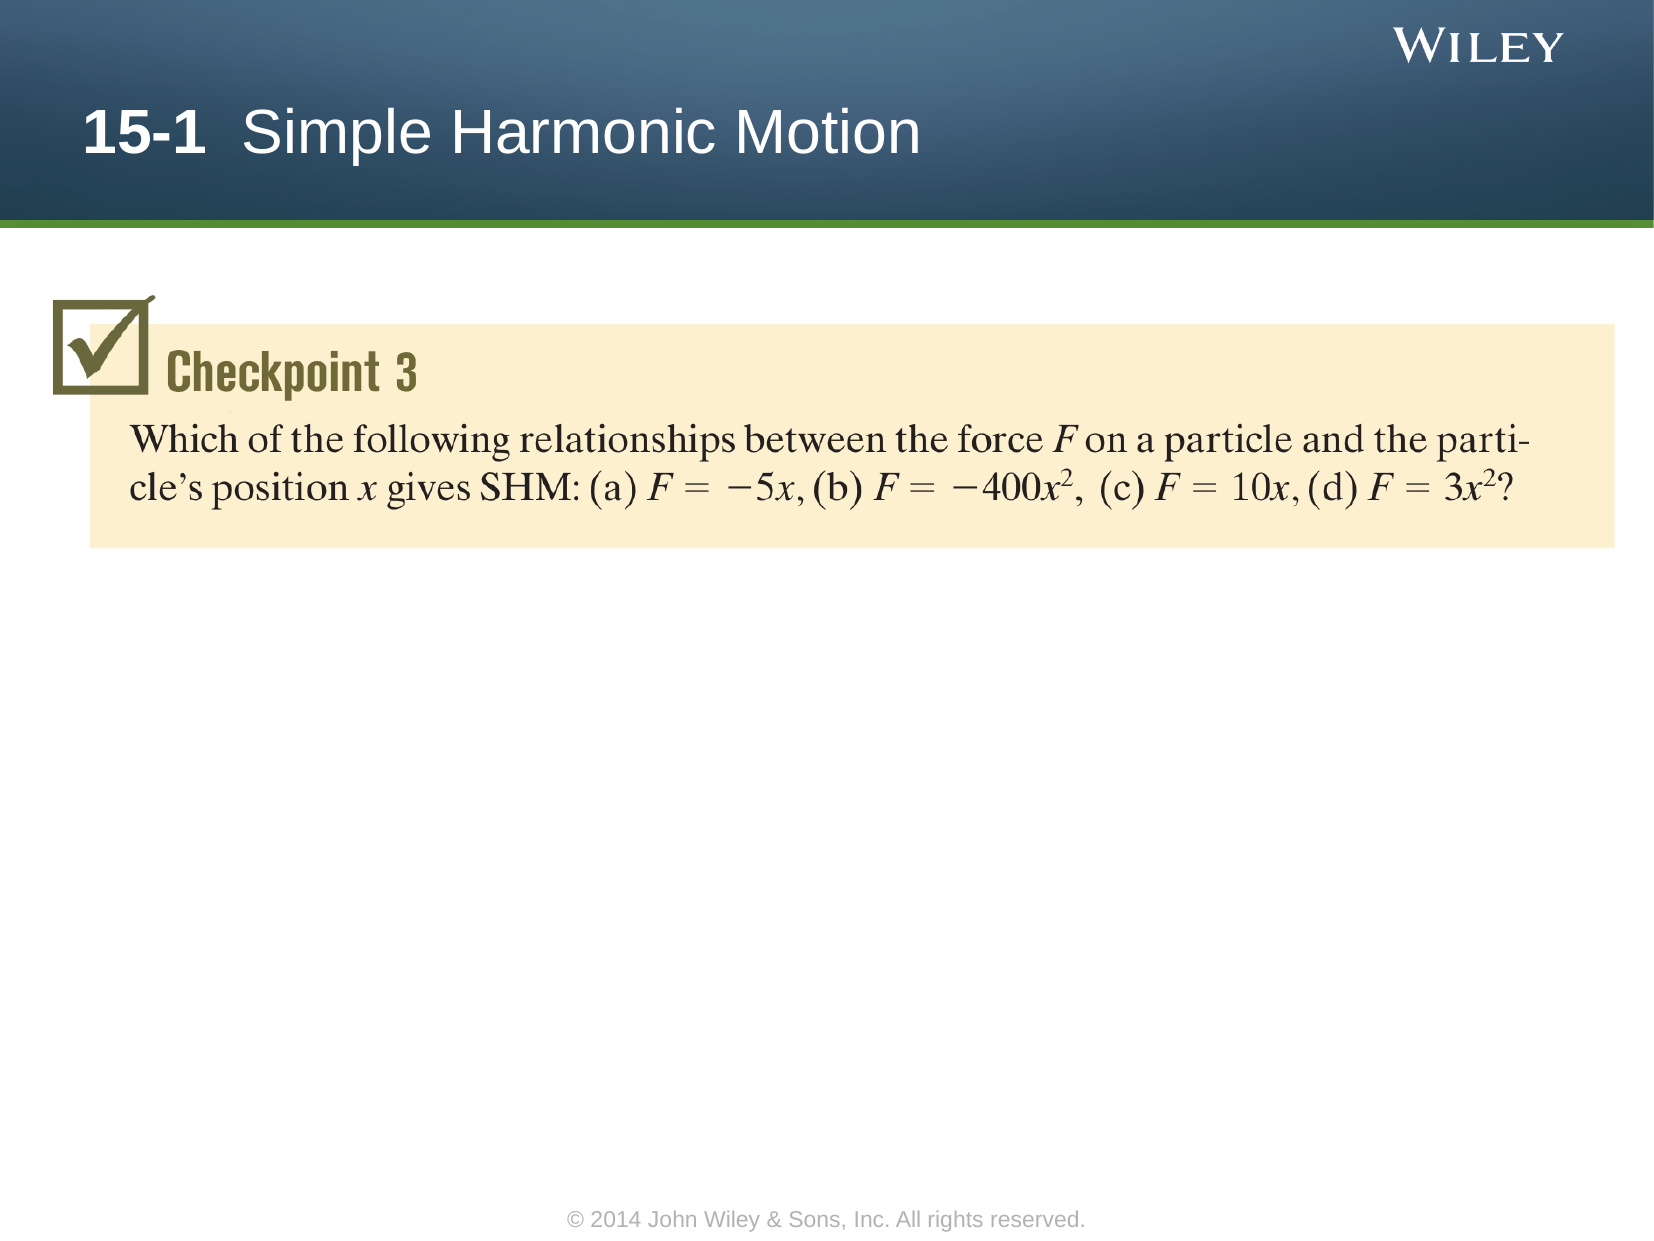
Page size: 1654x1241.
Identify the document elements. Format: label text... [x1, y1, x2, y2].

footer © 2014 John Wiley & Sons, Inc. All rights reserved. [352, 1174, 1302, 1241]
text_box 15-1 Simple Harmonic Motion [82, 49, 1571, 211]
picture [0, 0, 1654, 228]
picture [44, 282, 1622, 556]
